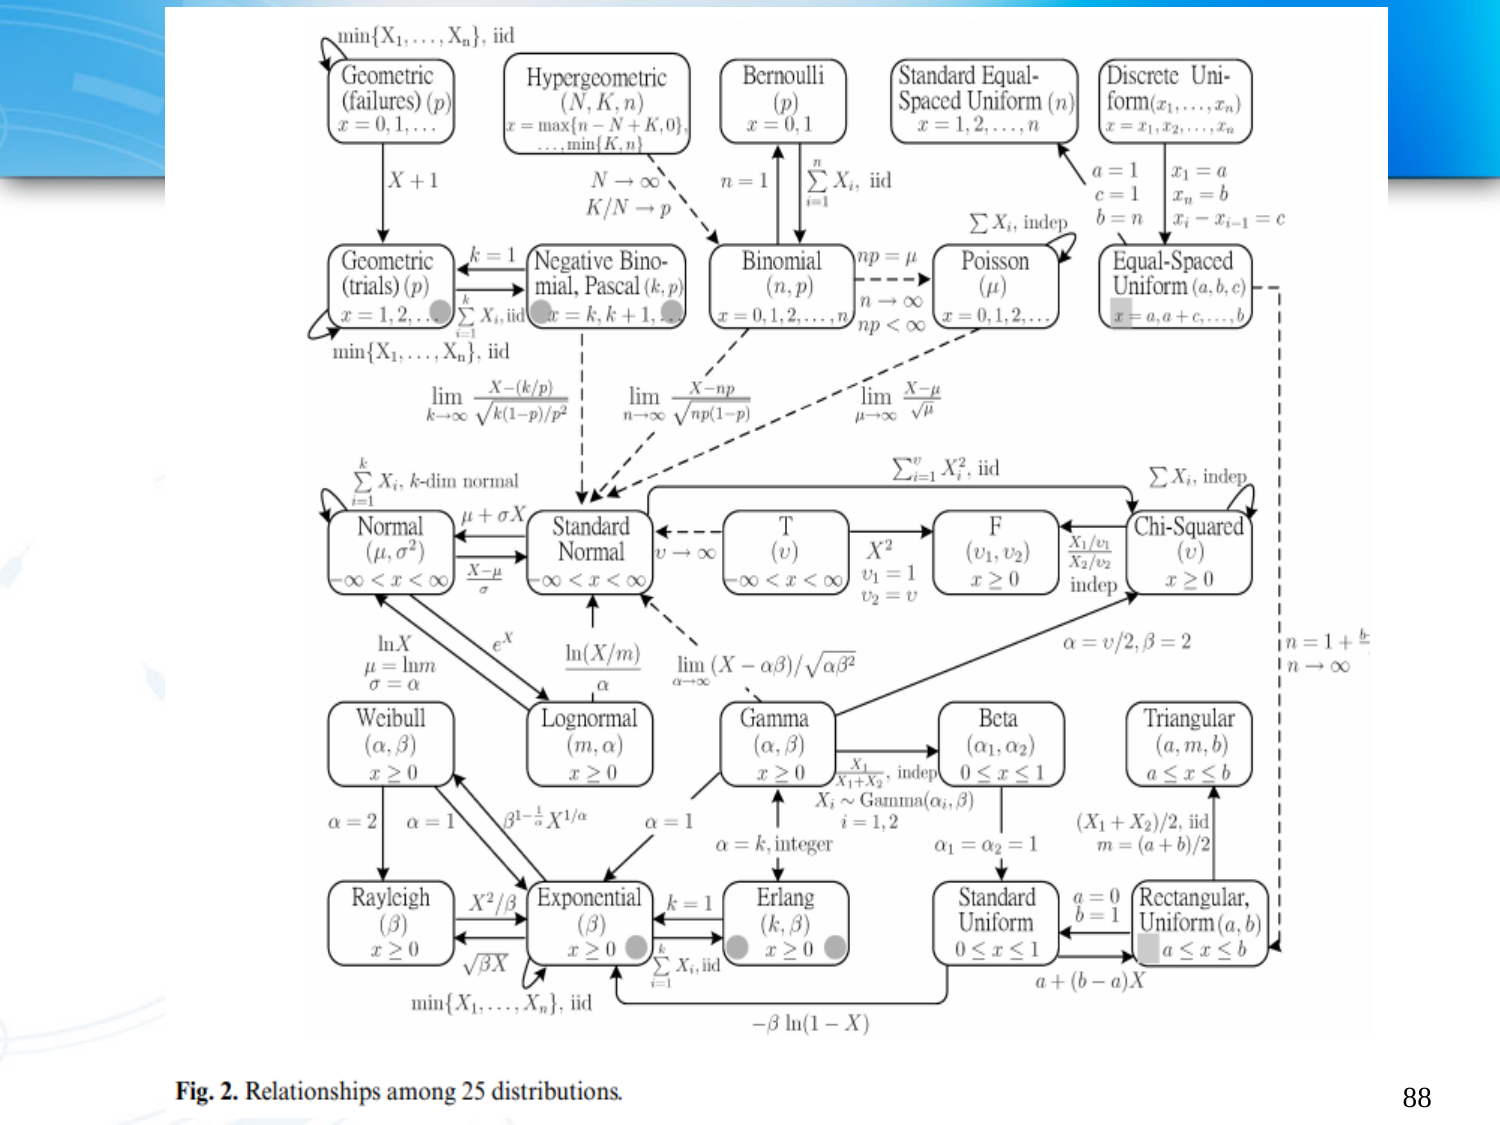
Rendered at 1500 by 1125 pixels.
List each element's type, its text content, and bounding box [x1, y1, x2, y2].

picture [0, 0, 1500, 1125]
slide_number 88 [1386, 1070, 1448, 1125]
